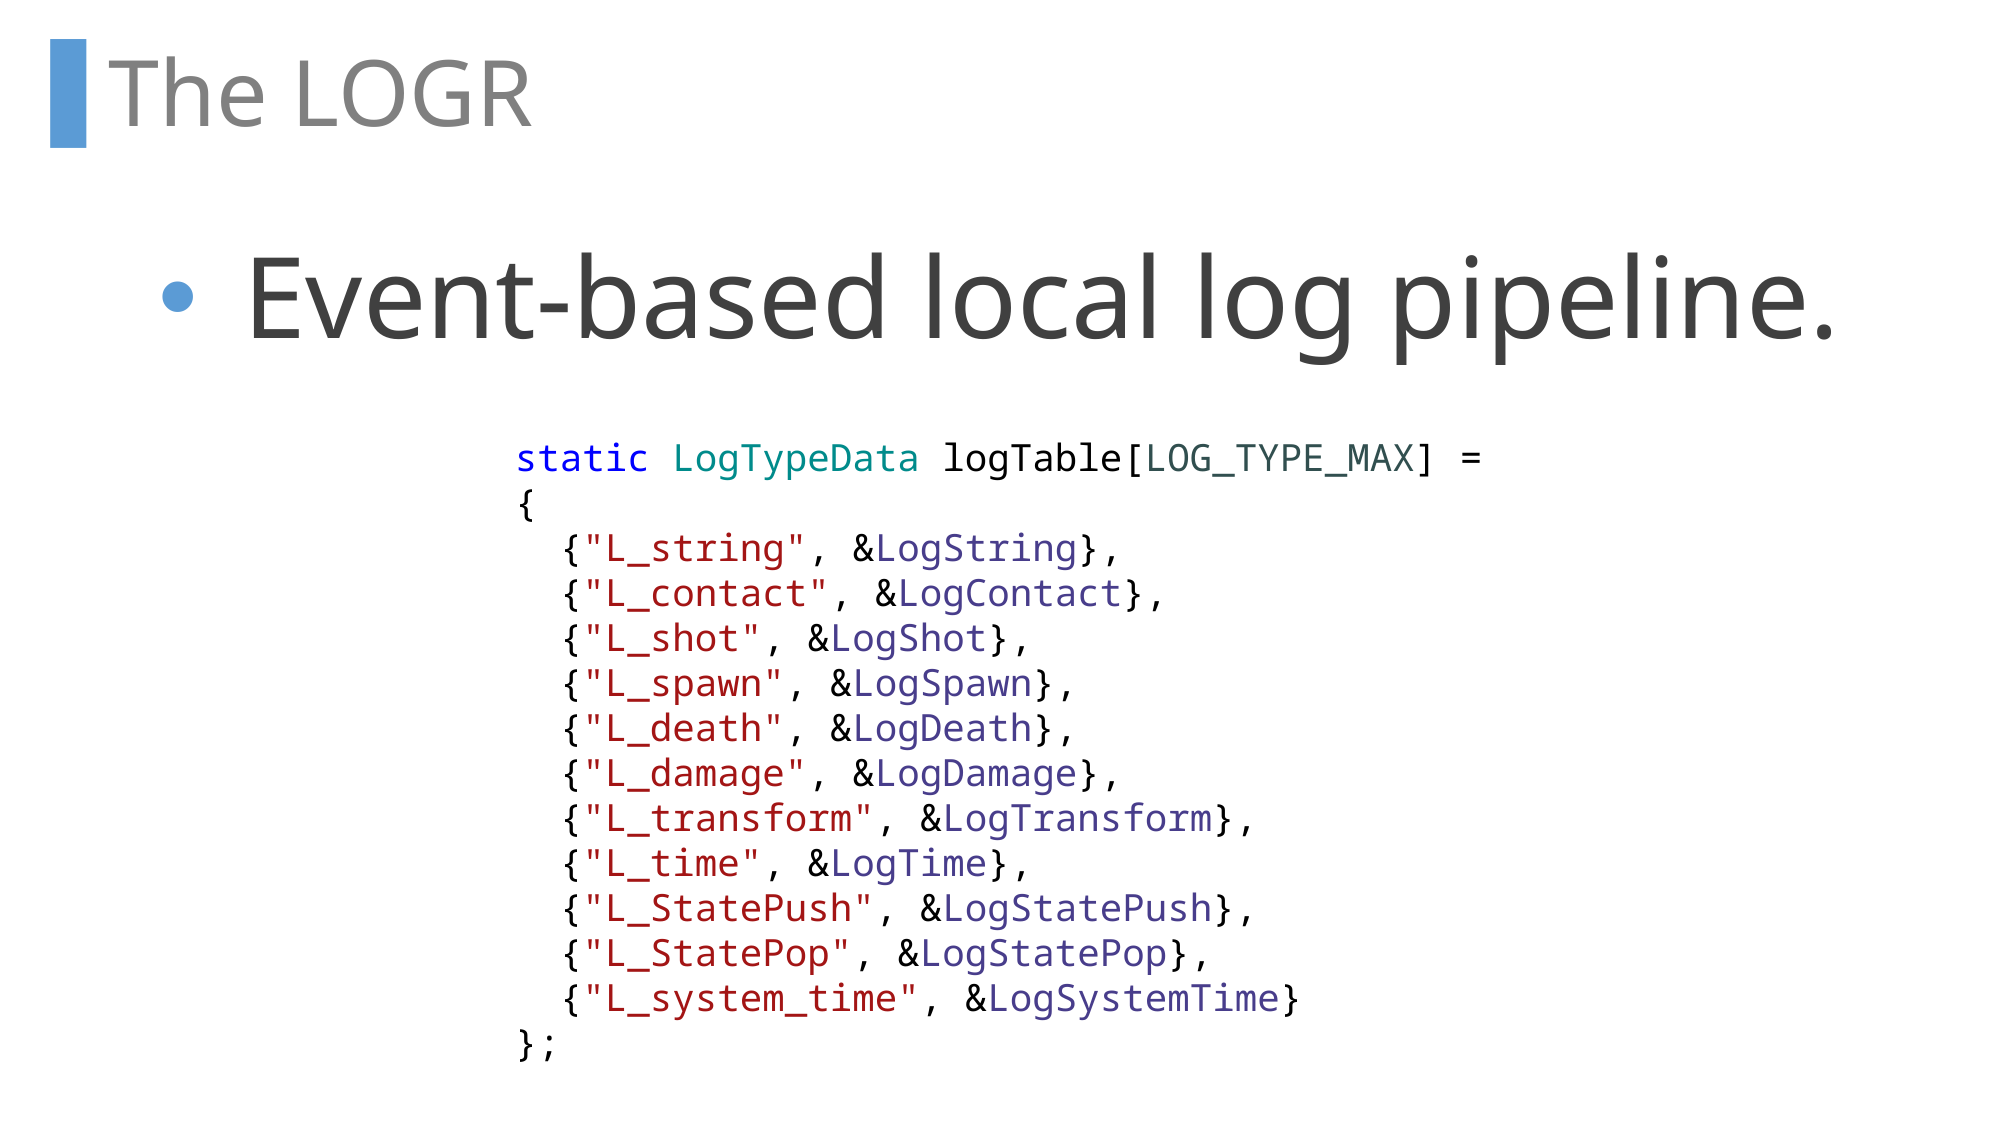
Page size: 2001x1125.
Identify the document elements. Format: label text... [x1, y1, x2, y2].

text_box static LogTypeData logTable[LOG_TYPE_MAX] = { {"L_string", &LogString}, {"L_contact", &LogContact}, {"L_shot", &LogShot}, {"L_spawn", &LogSpawn}, {"L_death", &LogDeath}, {"L_damage", &LogDamage}, {"L_transform", &LogTransform}, {"L_time", &LogTime}, {"L_StatePush", &LogStatePush}, {"L_StatePop", &LogStatePop}, {"L_system_time", &LogSystemTime} }; [500, 426, 1500, 1072]
list The LOGR [0, 27, 2000, 191]
text_box Event-based local log pipeline. [0, 191, 2000, 414]
